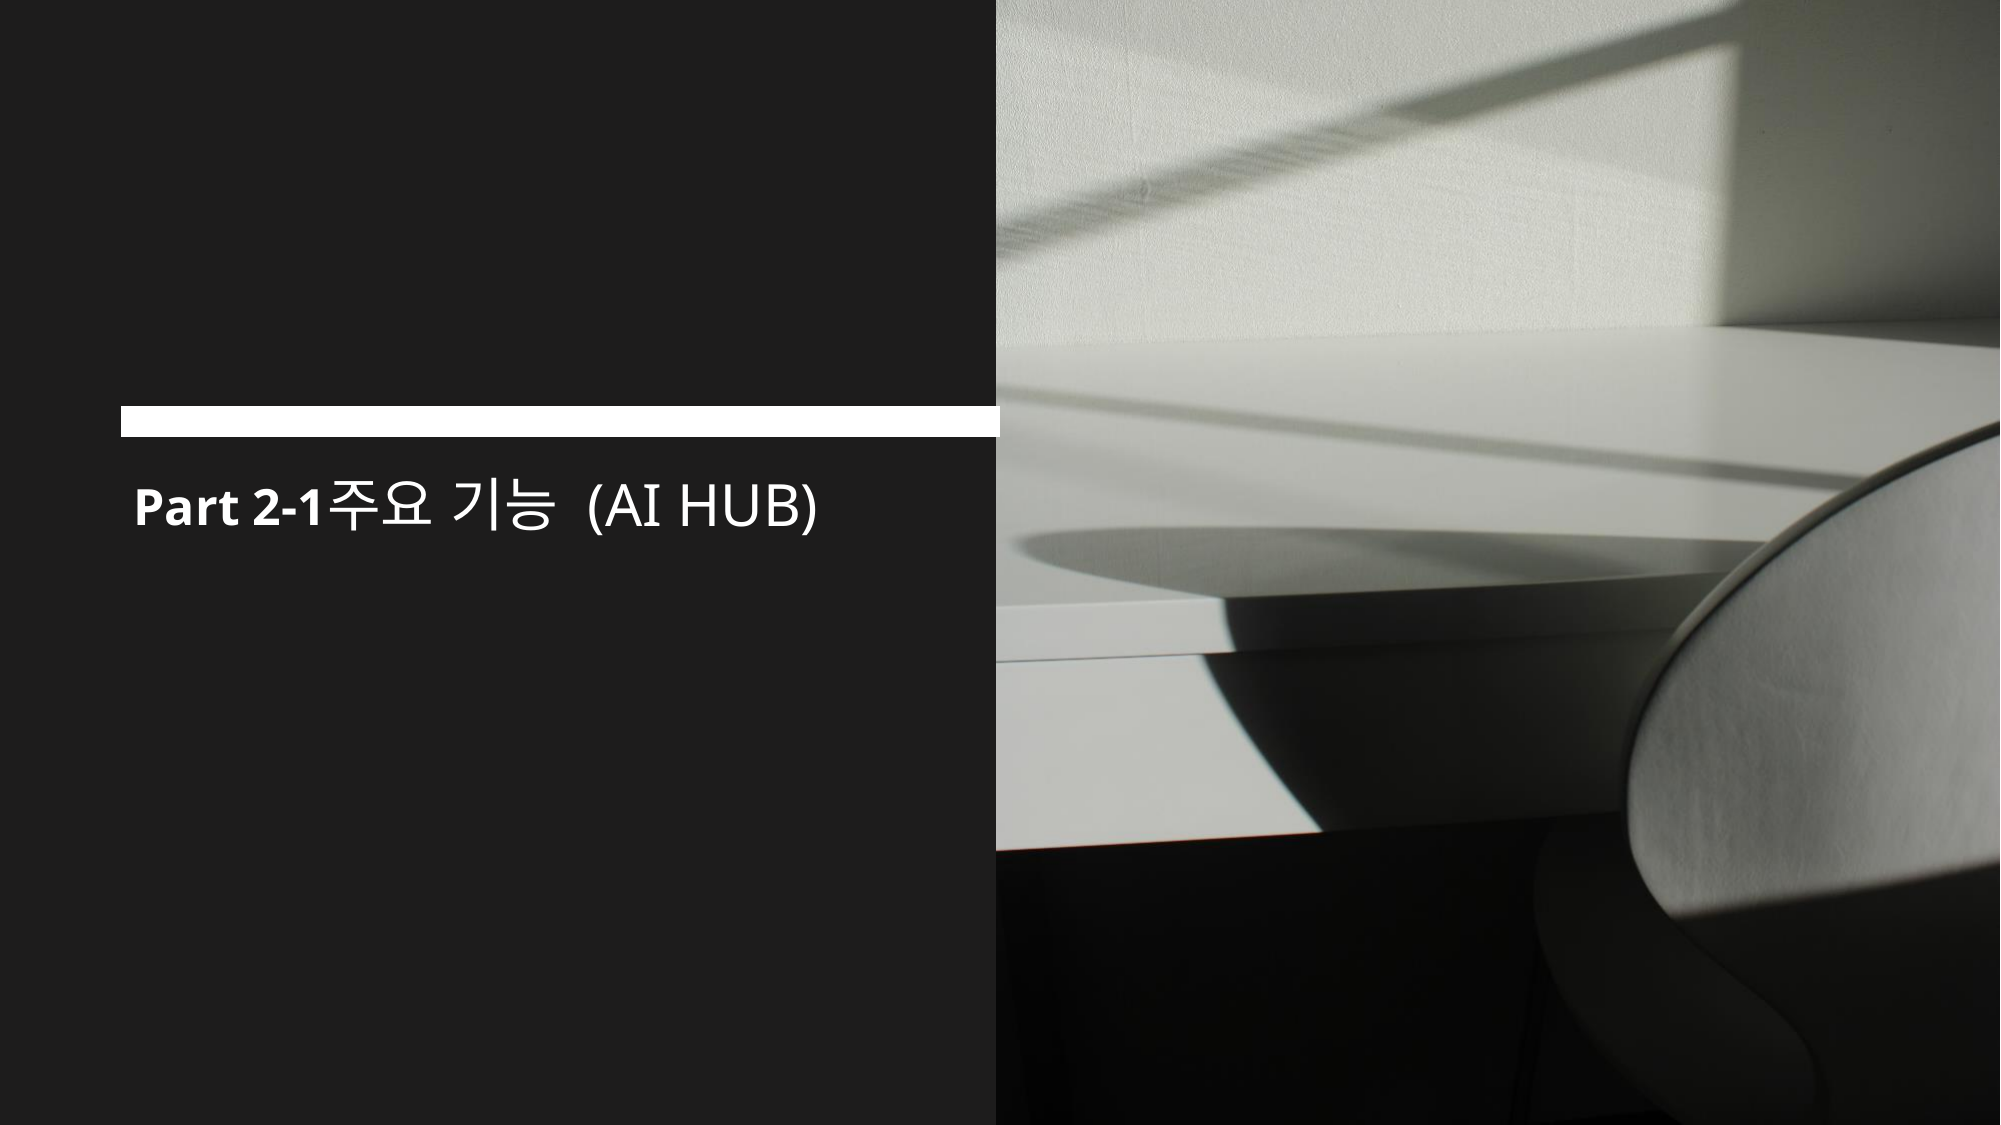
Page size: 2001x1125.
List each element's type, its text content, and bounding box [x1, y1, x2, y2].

picture [996, 0, 2000, 1125]
text_box 주요 기능 (AI HUB) [312, 460, 834, 545]
text_box Part 2-1 [118, 467, 312, 543]
